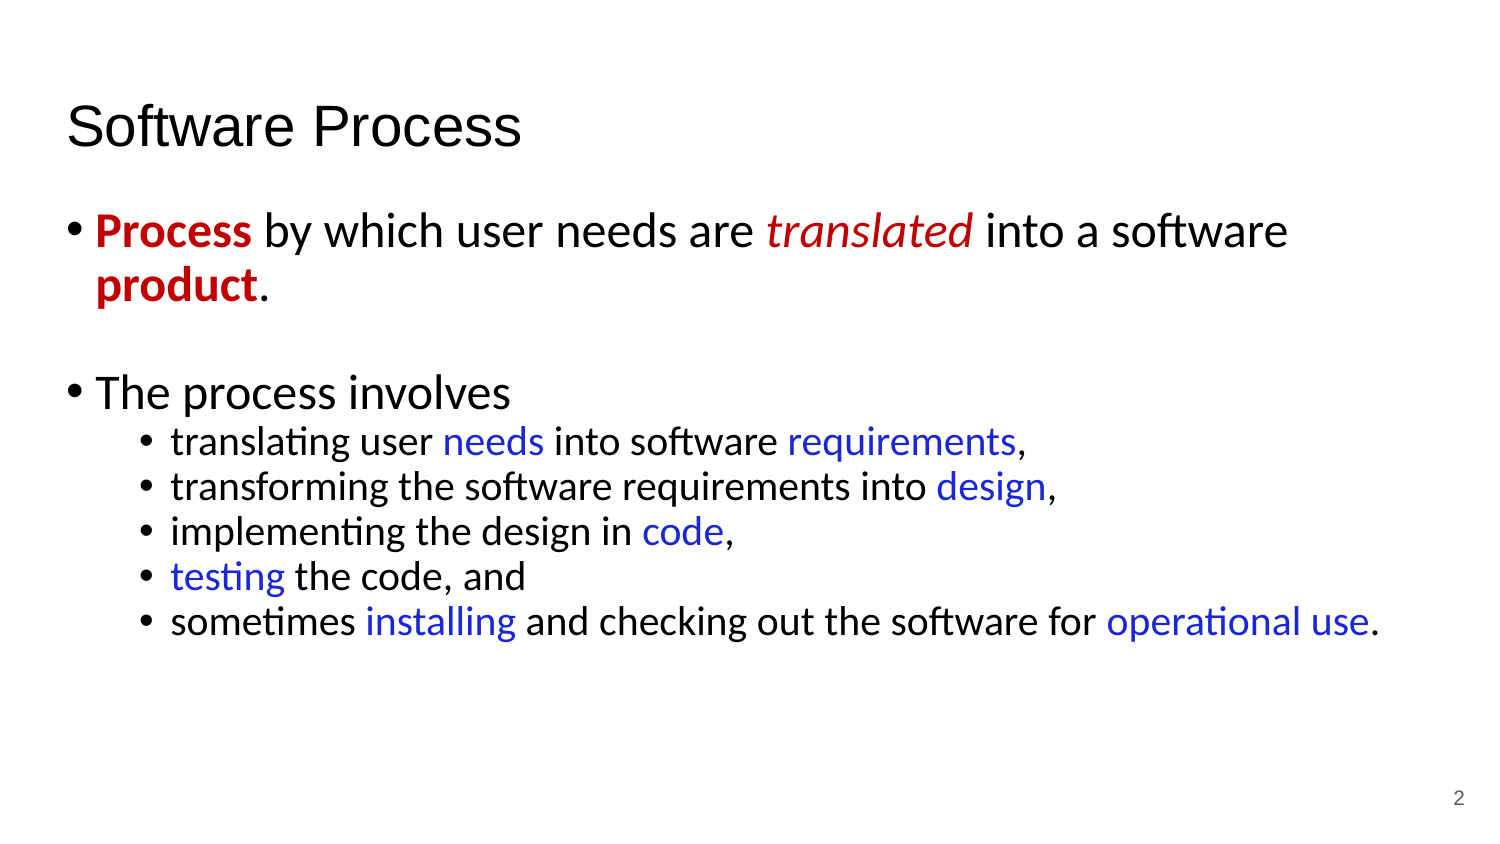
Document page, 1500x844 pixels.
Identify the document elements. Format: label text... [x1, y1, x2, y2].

list Process by which user needs are translated into a software product. The process involves translating user needs into software requirements, transforming the software requirements into design, implementing the design in code, testing the code, and sometimes installing and checking out the software for operational use. [51, 189, 1449, 750]
title Software Process [51, 72, 1449, 167]
slide_number 2 [1389, 764, 1480, 830]
